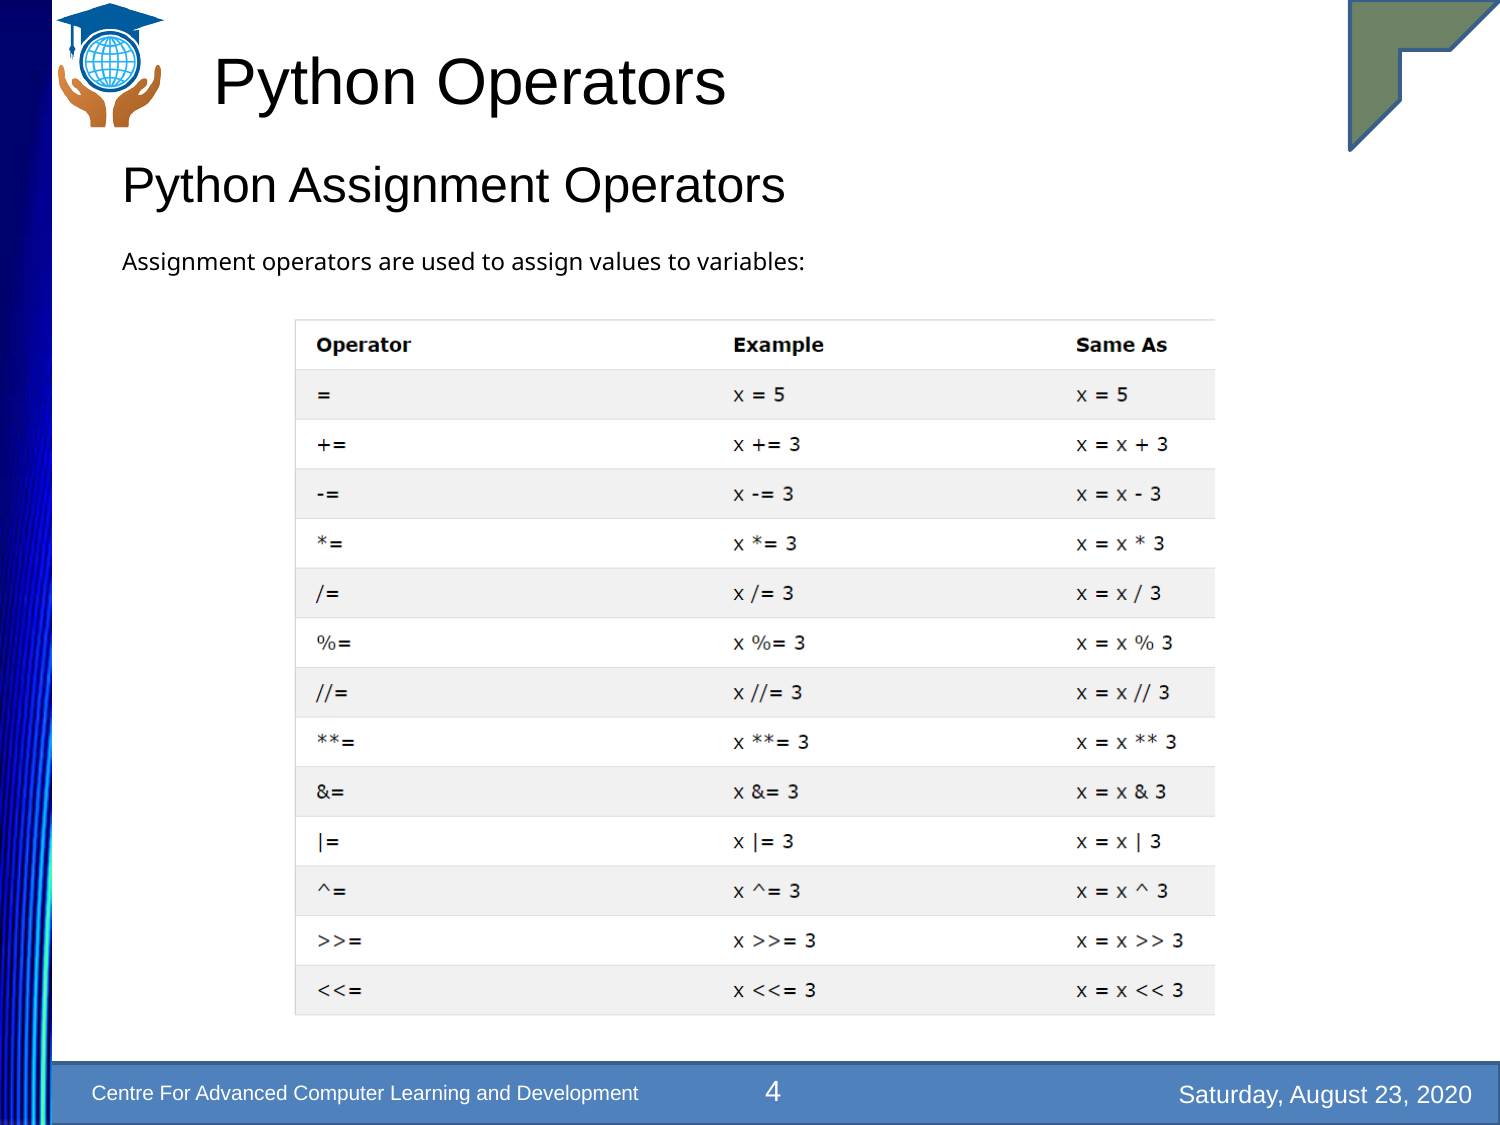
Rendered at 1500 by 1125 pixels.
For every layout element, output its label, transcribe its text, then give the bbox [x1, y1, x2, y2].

picture [0, 0, 219, 1125]
text_box Python Assignment Operators Assignment operators are used to assign values to variables: [107, 136, 1450, 978]
slide_number 4 [750, 1064, 838, 1125]
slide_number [1163, 1071, 1500, 1125]
picture [284, 312, 1216, 1027]
title Python Operators [198, 32, 1326, 113]
